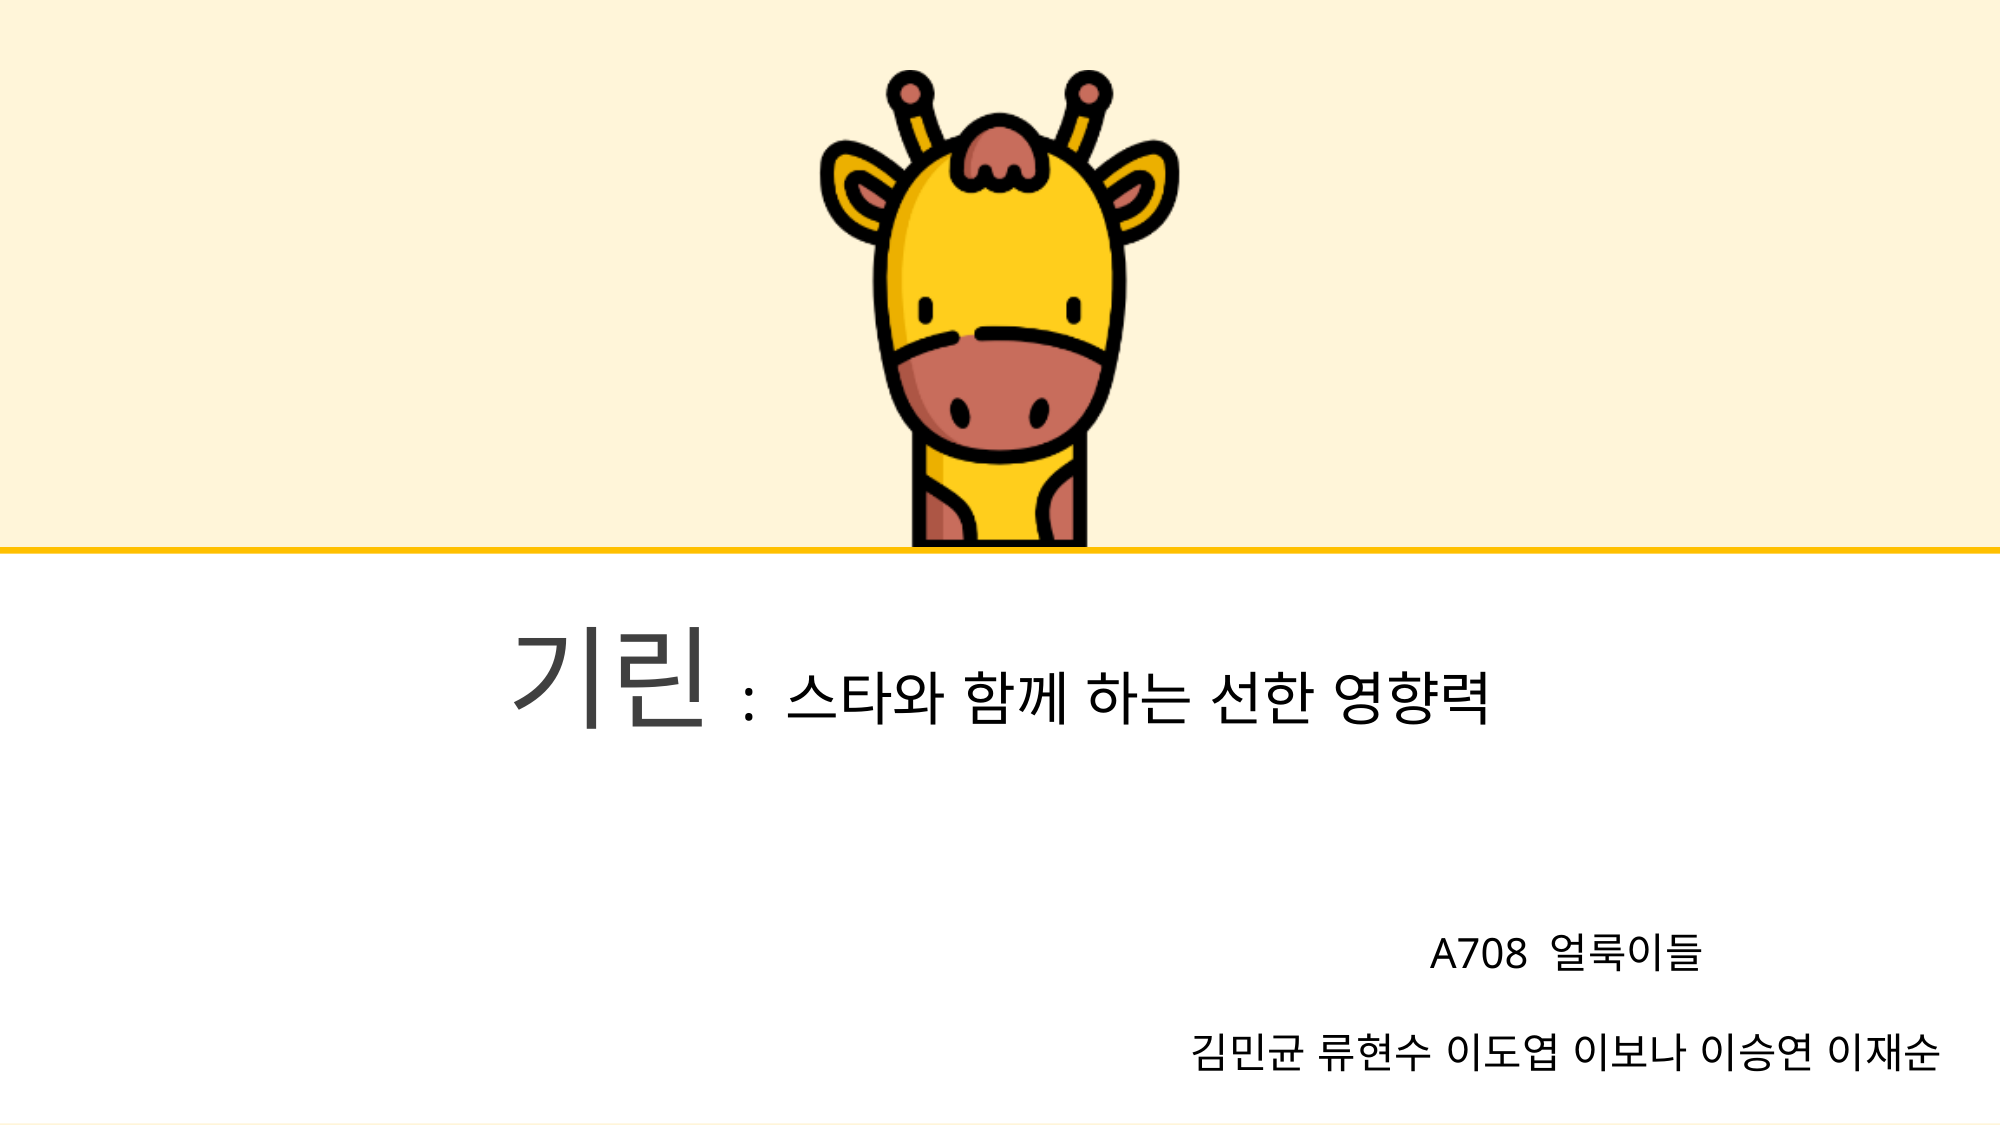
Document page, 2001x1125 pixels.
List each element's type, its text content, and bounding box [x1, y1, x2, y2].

text_box 기린: 스타와 함께 하는 선한 영향력 [0, 553, 2000, 1124]
text_box A708 얼룩이들 김민균 류현수 이도엽 이보나 이승연 이재순 [1150, 919, 1983, 1085]
picture [758, 70, 1242, 554]
